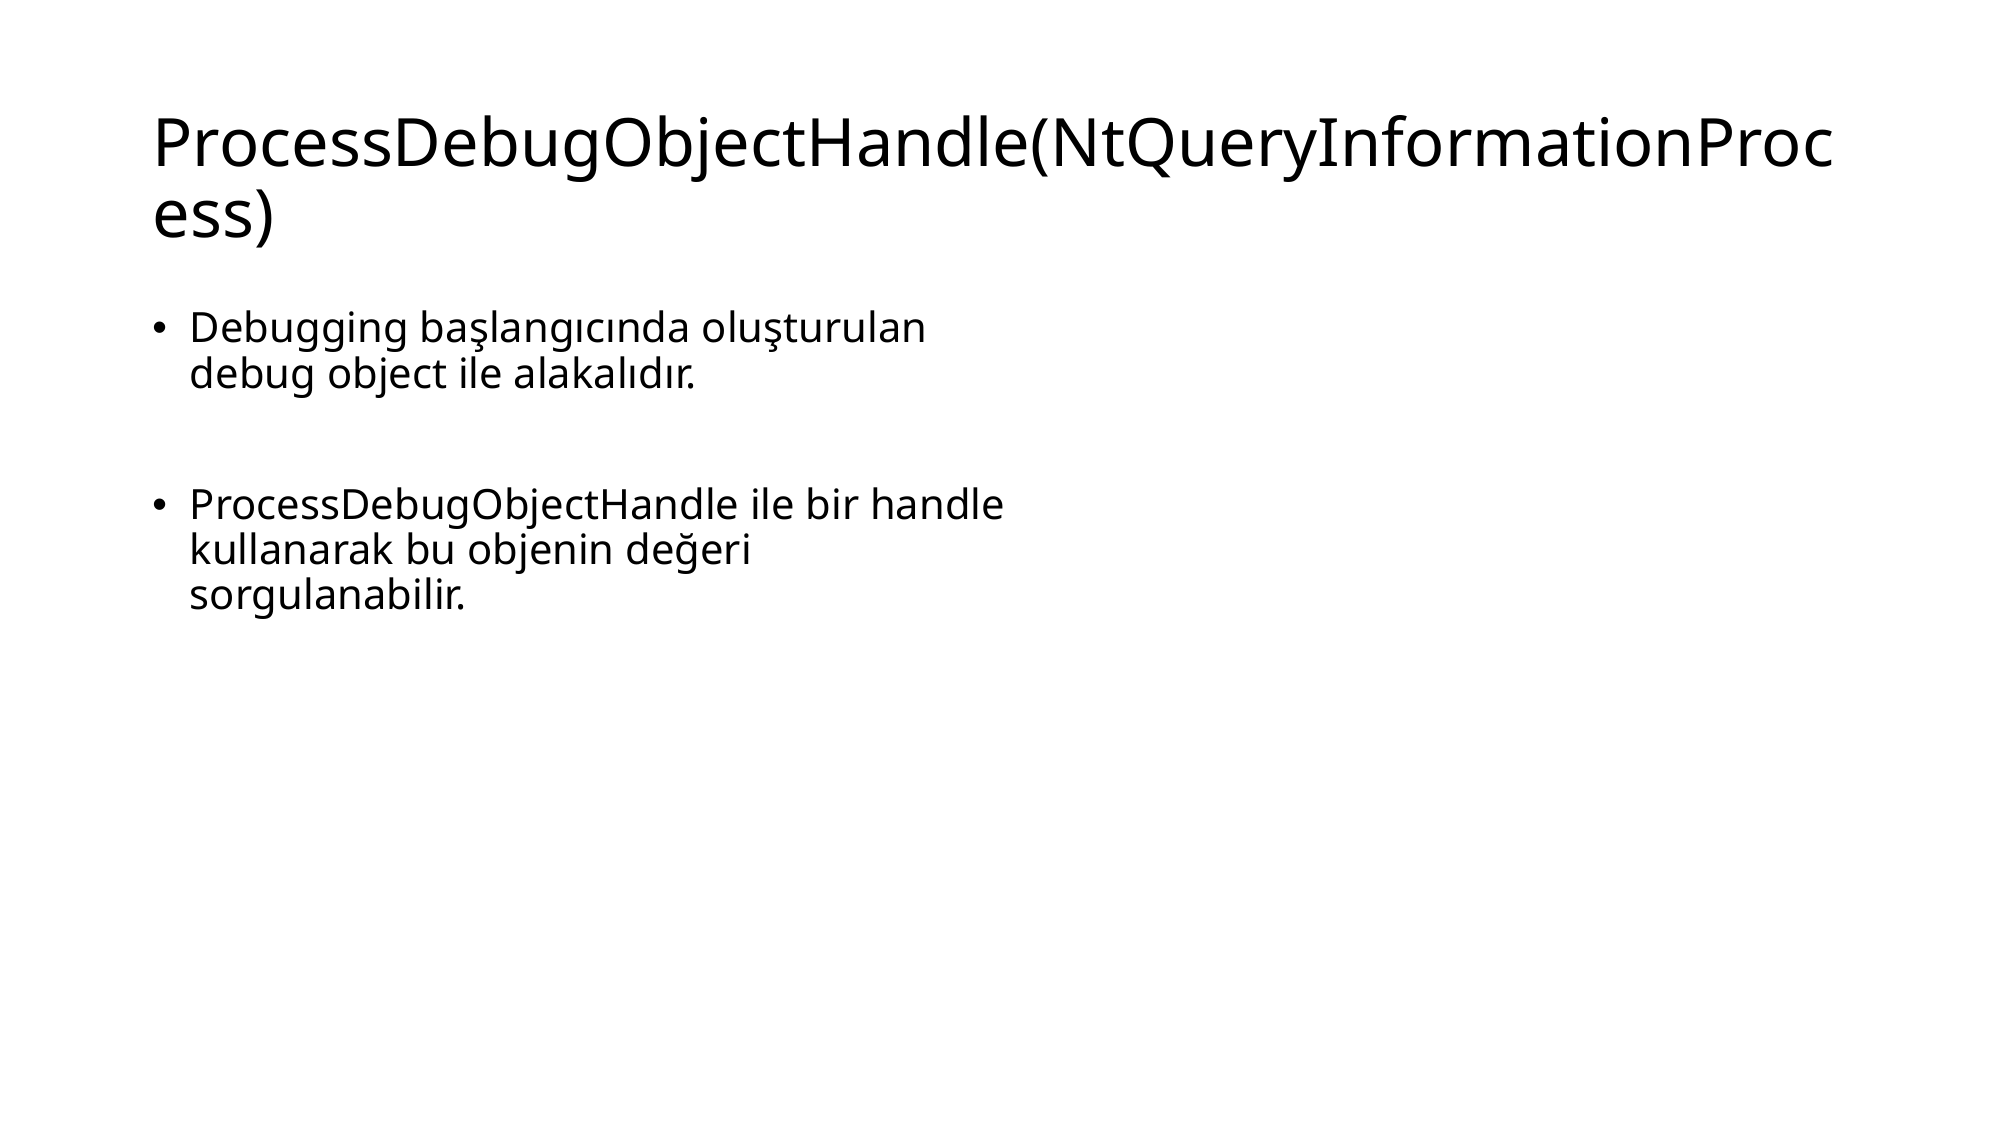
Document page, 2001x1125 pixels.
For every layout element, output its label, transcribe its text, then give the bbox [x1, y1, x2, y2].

list Debugging başlangıcında oluşturulan debug object ile alakalıdır. ProcessDebugObjectHandle ile bir handle kullanarak bu objenin değeri sorgulanabilir. [137, 299, 1043, 1014]
title ProcessDebugObjectHandle(NtQueryInformationProcess) [137, 111, 1863, 330]
